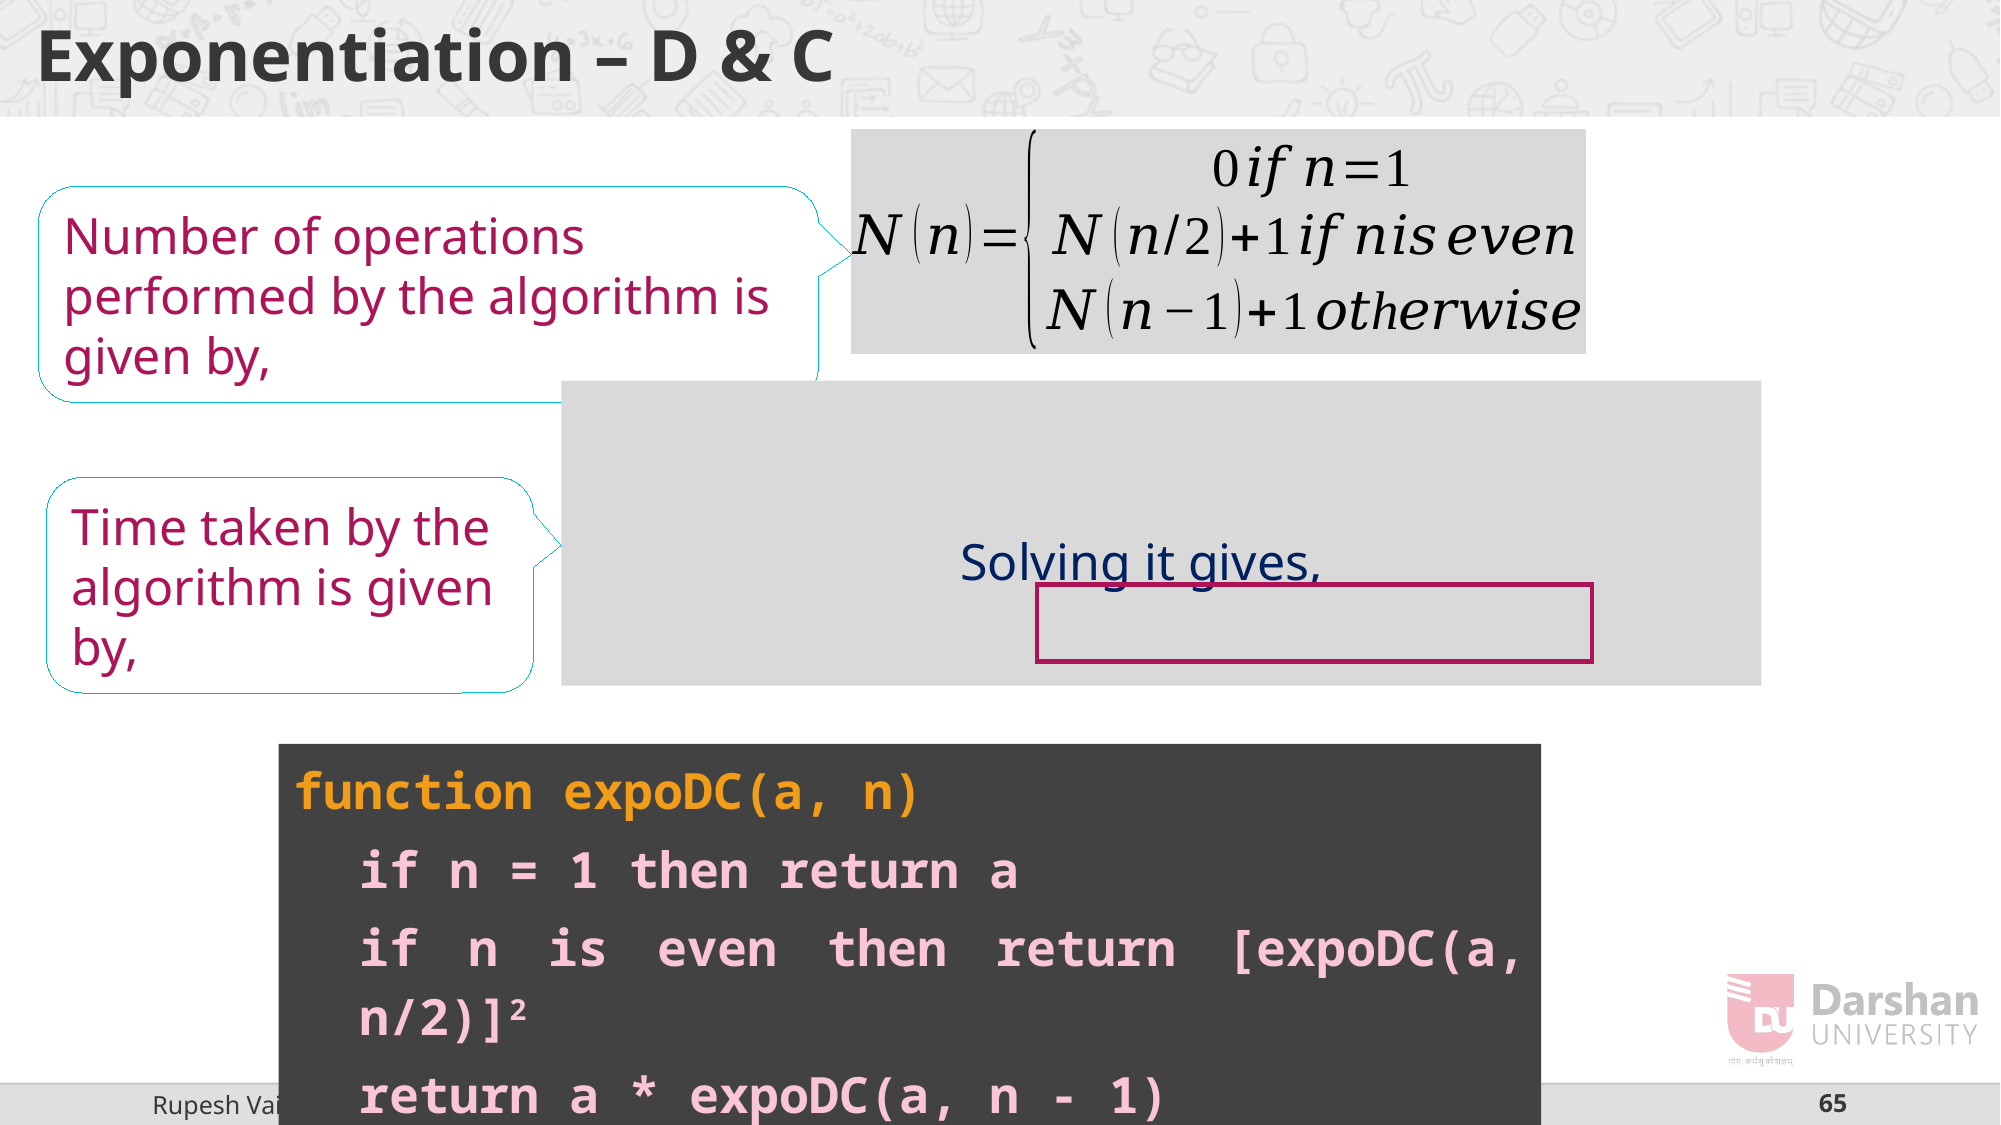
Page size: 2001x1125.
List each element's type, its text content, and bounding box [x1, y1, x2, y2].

text_box function expoDC(a, n) if n = 1 then return a if n is even then return [expoDC(a, n/2)]2 return a * expoDC(a, n - 1) [278, 743, 1542, 1125]
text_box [1724, 972, 1981, 1068]
text_box [1036, 583, 1593, 663]
text_box Number of operations performed by the algorithm is given by, [38, 186, 852, 403]
text_box Time taken by the algorithm is given by, [46, 477, 562, 694]
title Exponentiation – D & C [0, 0, 2000, 117]
